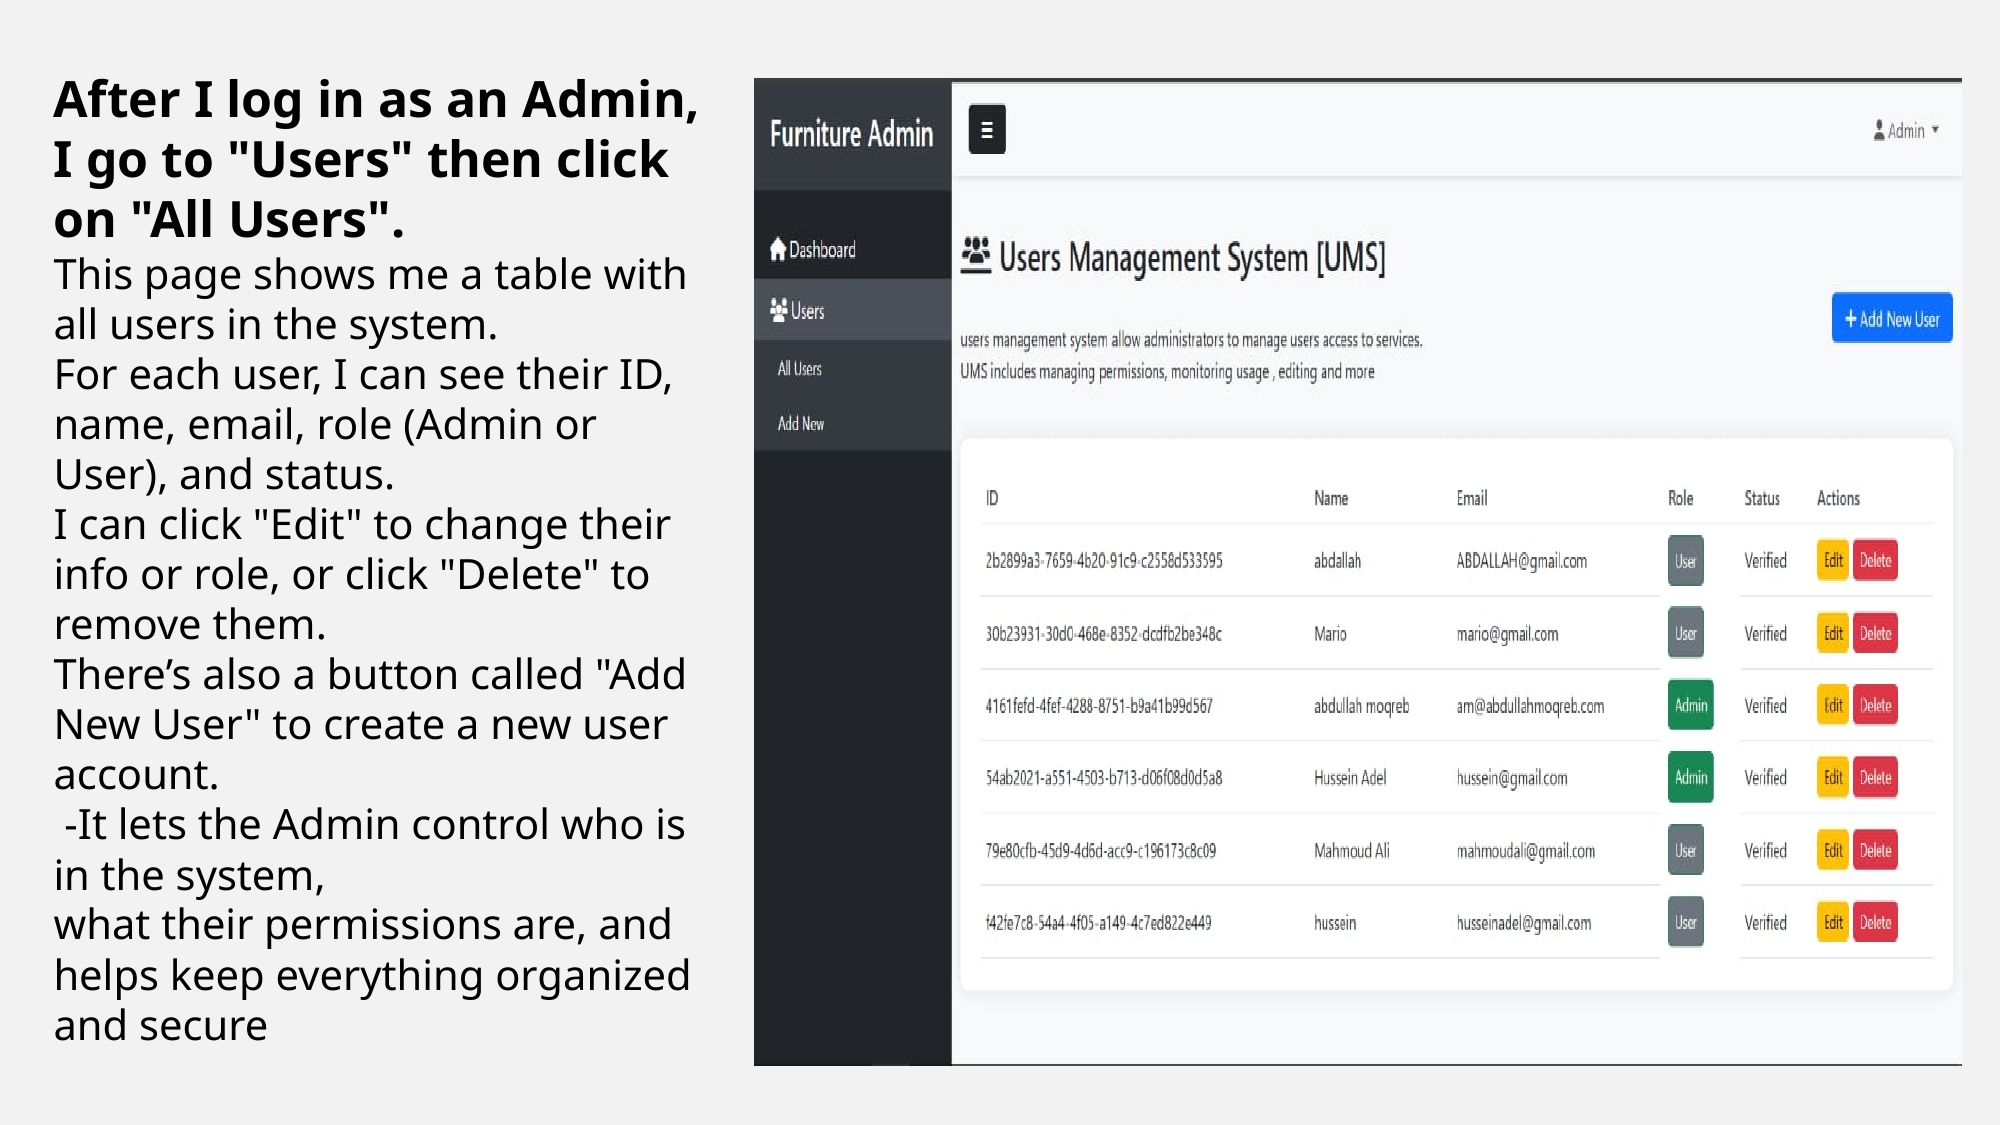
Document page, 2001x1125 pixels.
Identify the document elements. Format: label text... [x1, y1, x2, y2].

text_box After I log in as an Admin, I go to "Users" then click on "All Users". This page shows me a table with all users in the system. For each user, I can see their ID, name, email, role (Admin or User), and status. I can click "Edit" to change their info or role, or click "Delete" to remove them. There’s also a button called "Add New User" to create a new user account. -It lets the Admin control who is in the system, what their permissions are, and helps keep everything organized and secure [38, 60, 720, 1056]
picture [754, 78, 1962, 1066]
